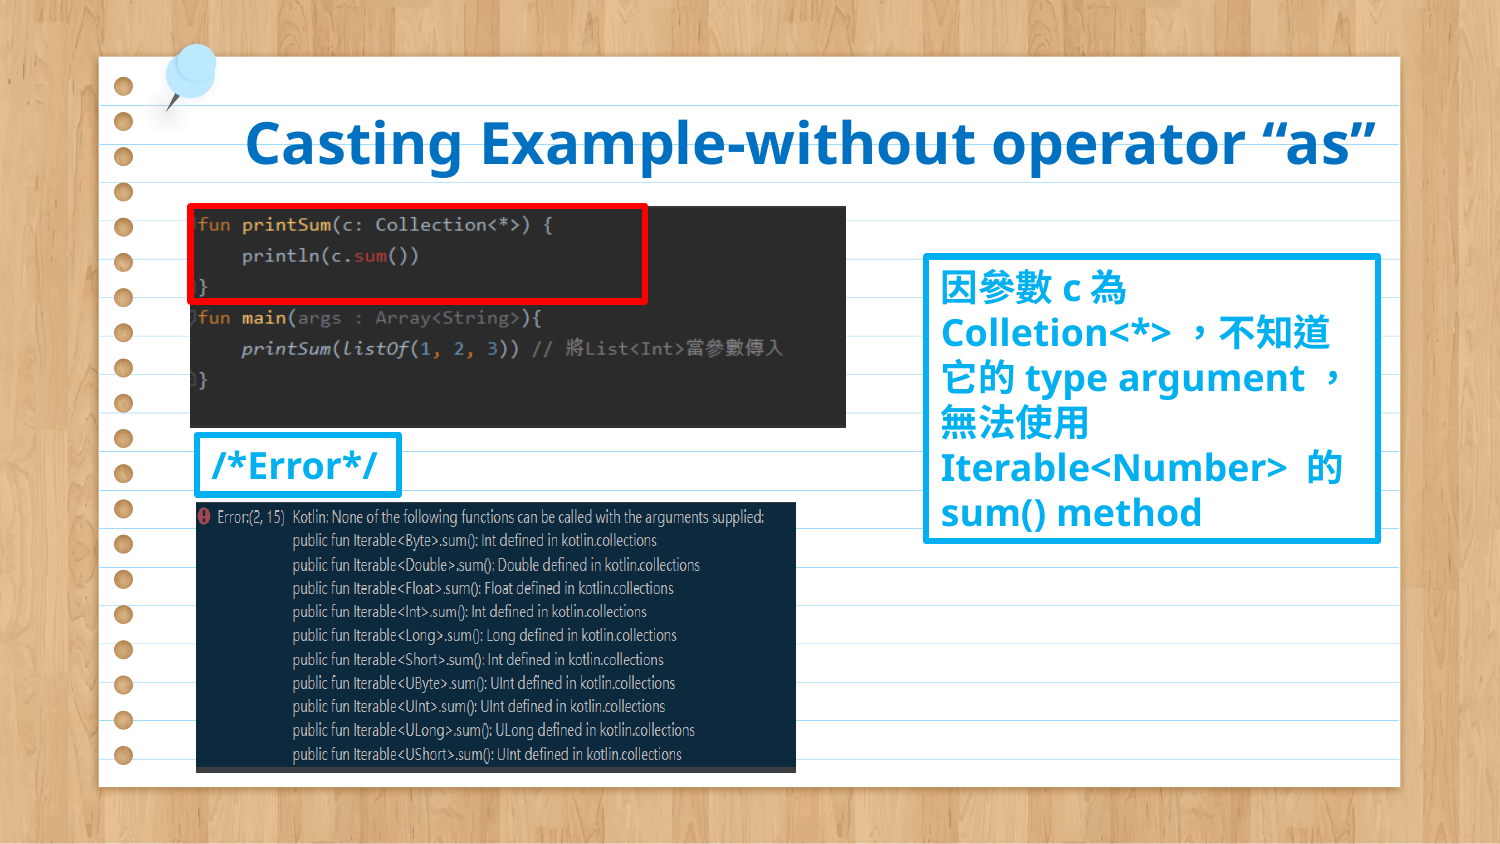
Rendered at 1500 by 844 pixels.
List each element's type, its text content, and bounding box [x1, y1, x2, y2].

text_box 因參數c為Colletion<*>，不知道它的type argument，無法使用Iterable<Number> 的 sum() method [925, 256, 1379, 542]
picture [0, 0, 1500, 844]
text_box /*Error*/ [196, 436, 399, 495]
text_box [141, 43, 217, 134]
title Casting Example-without operator “as” [207, 91, 1414, 196]
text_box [190, 205, 846, 428]
